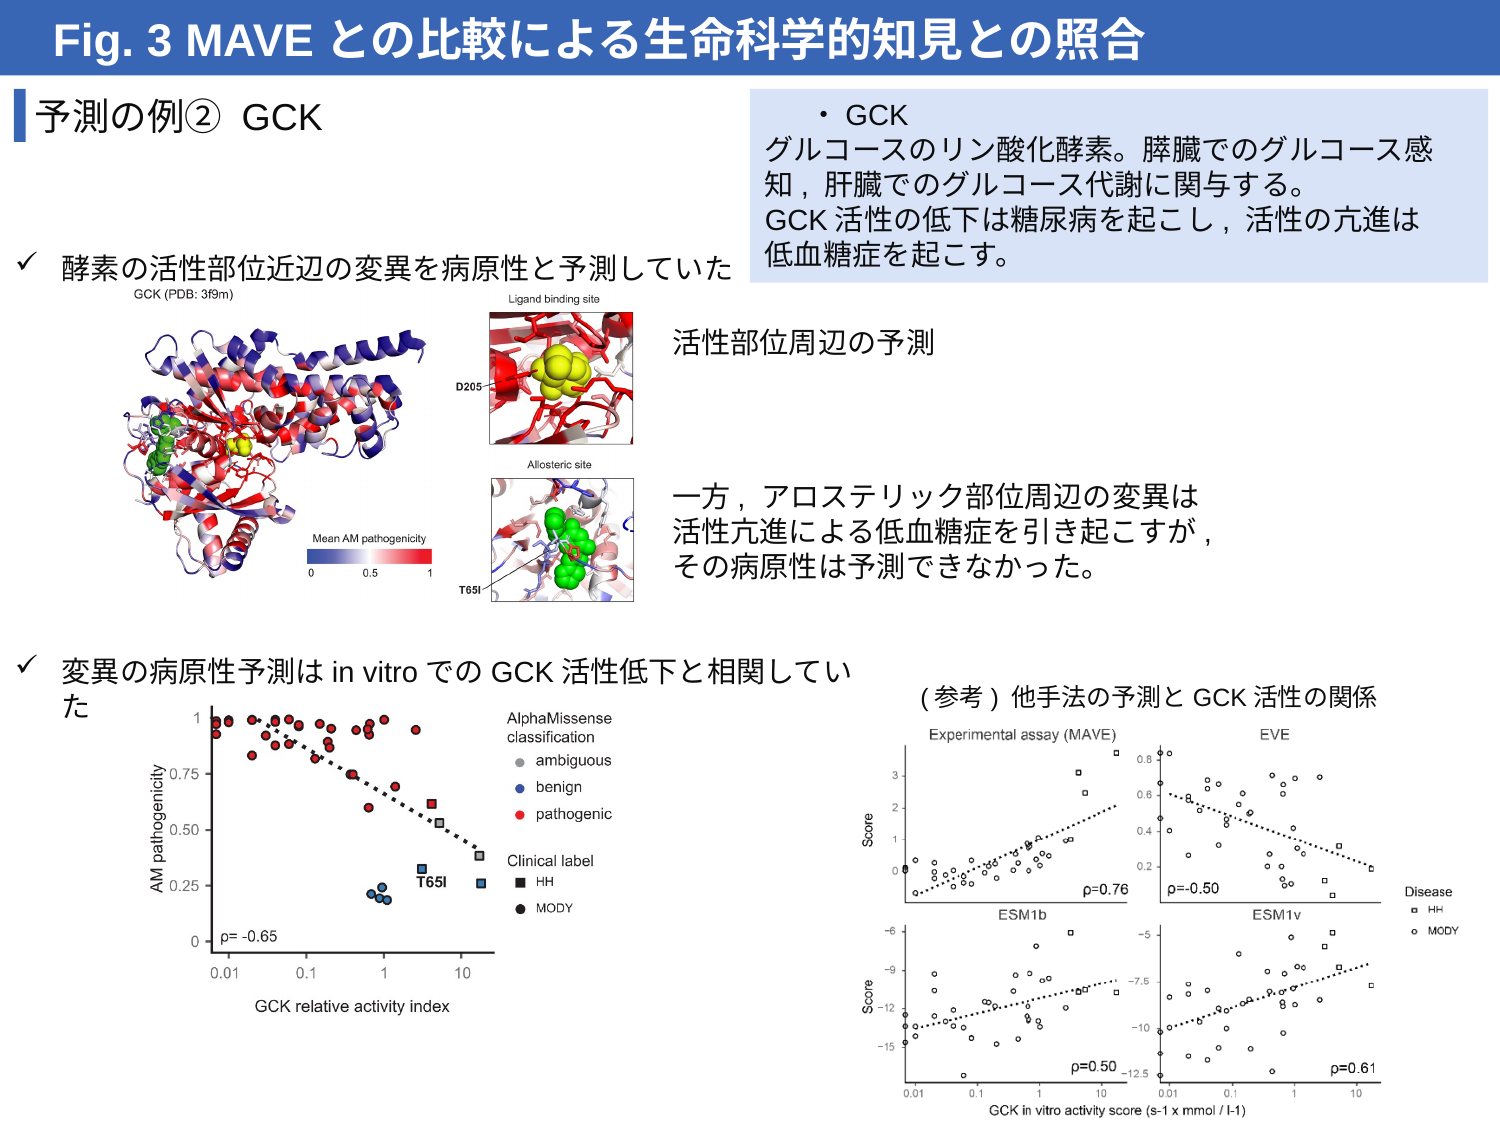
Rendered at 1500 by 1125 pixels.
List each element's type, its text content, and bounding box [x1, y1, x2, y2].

text_box Fig. 3 MAVEとの比較による生命科学的知見との照合 [0, 0, 1500, 76]
text_box ・GCK グルコースのリン酸化酵素。膵臓でのグルコース感知, 肝臓でのグルコース代謝に関与する。 GCK活性の低下は糖尿病を起こし, 活性の亢進は 低血糖症を起こす。 [749, 88, 1489, 284]
picture [143, 705, 614, 1022]
text_box 酵素の活性部位近辺の変異を病原性と予測していた [0, 242, 760, 293]
text_box 活性部位周辺の予測 [657, 317, 978, 368]
text_box 予測の例② GCK [19, 85, 774, 145]
text_box 一方, アロステリック部位周辺の変異は 活性亢進による低血糖症を引き起こすが, その病原性は予測できなかった。 [657, 471, 1292, 591]
text_box [13, 88, 27, 143]
picture [858, 725, 1460, 1125]
text_box (参考) 他手法の予測とGCK活性の関係 [858, 674, 1441, 719]
text_box 変異の病原性予測はin vitroでのGCK活性低下と相関していた [0, 645, 887, 731]
picture [120, 286, 637, 603]
